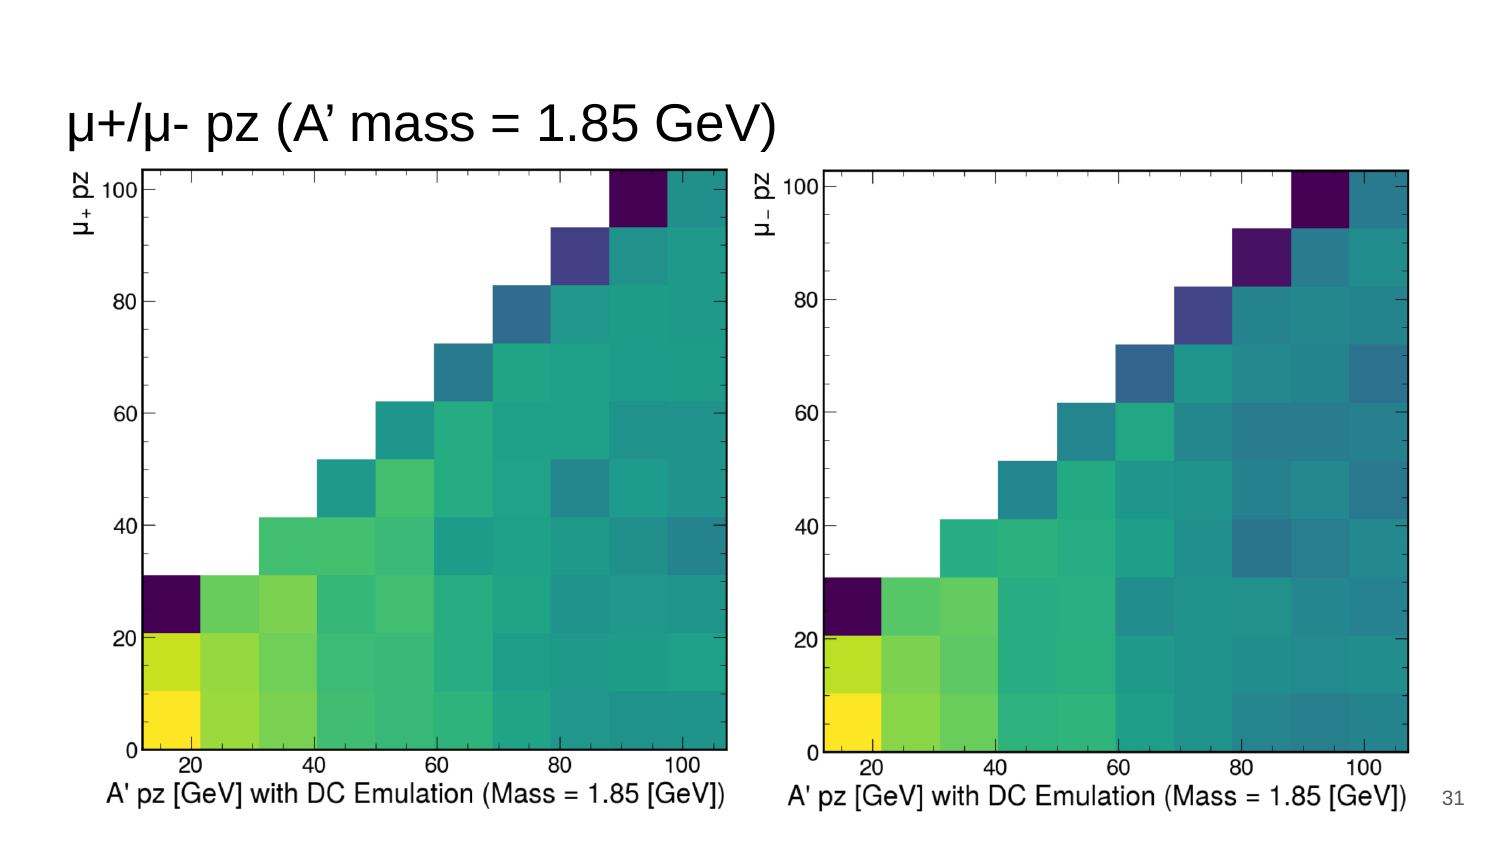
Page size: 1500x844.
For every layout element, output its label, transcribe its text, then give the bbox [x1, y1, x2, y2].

slide_number ‹#› [1389, 764, 1480, 830]
title μ+/μ- pz (A’ mass = 1.85 GeV) [51, 72, 1444, 167]
picture [56, 159, 1417, 820]
